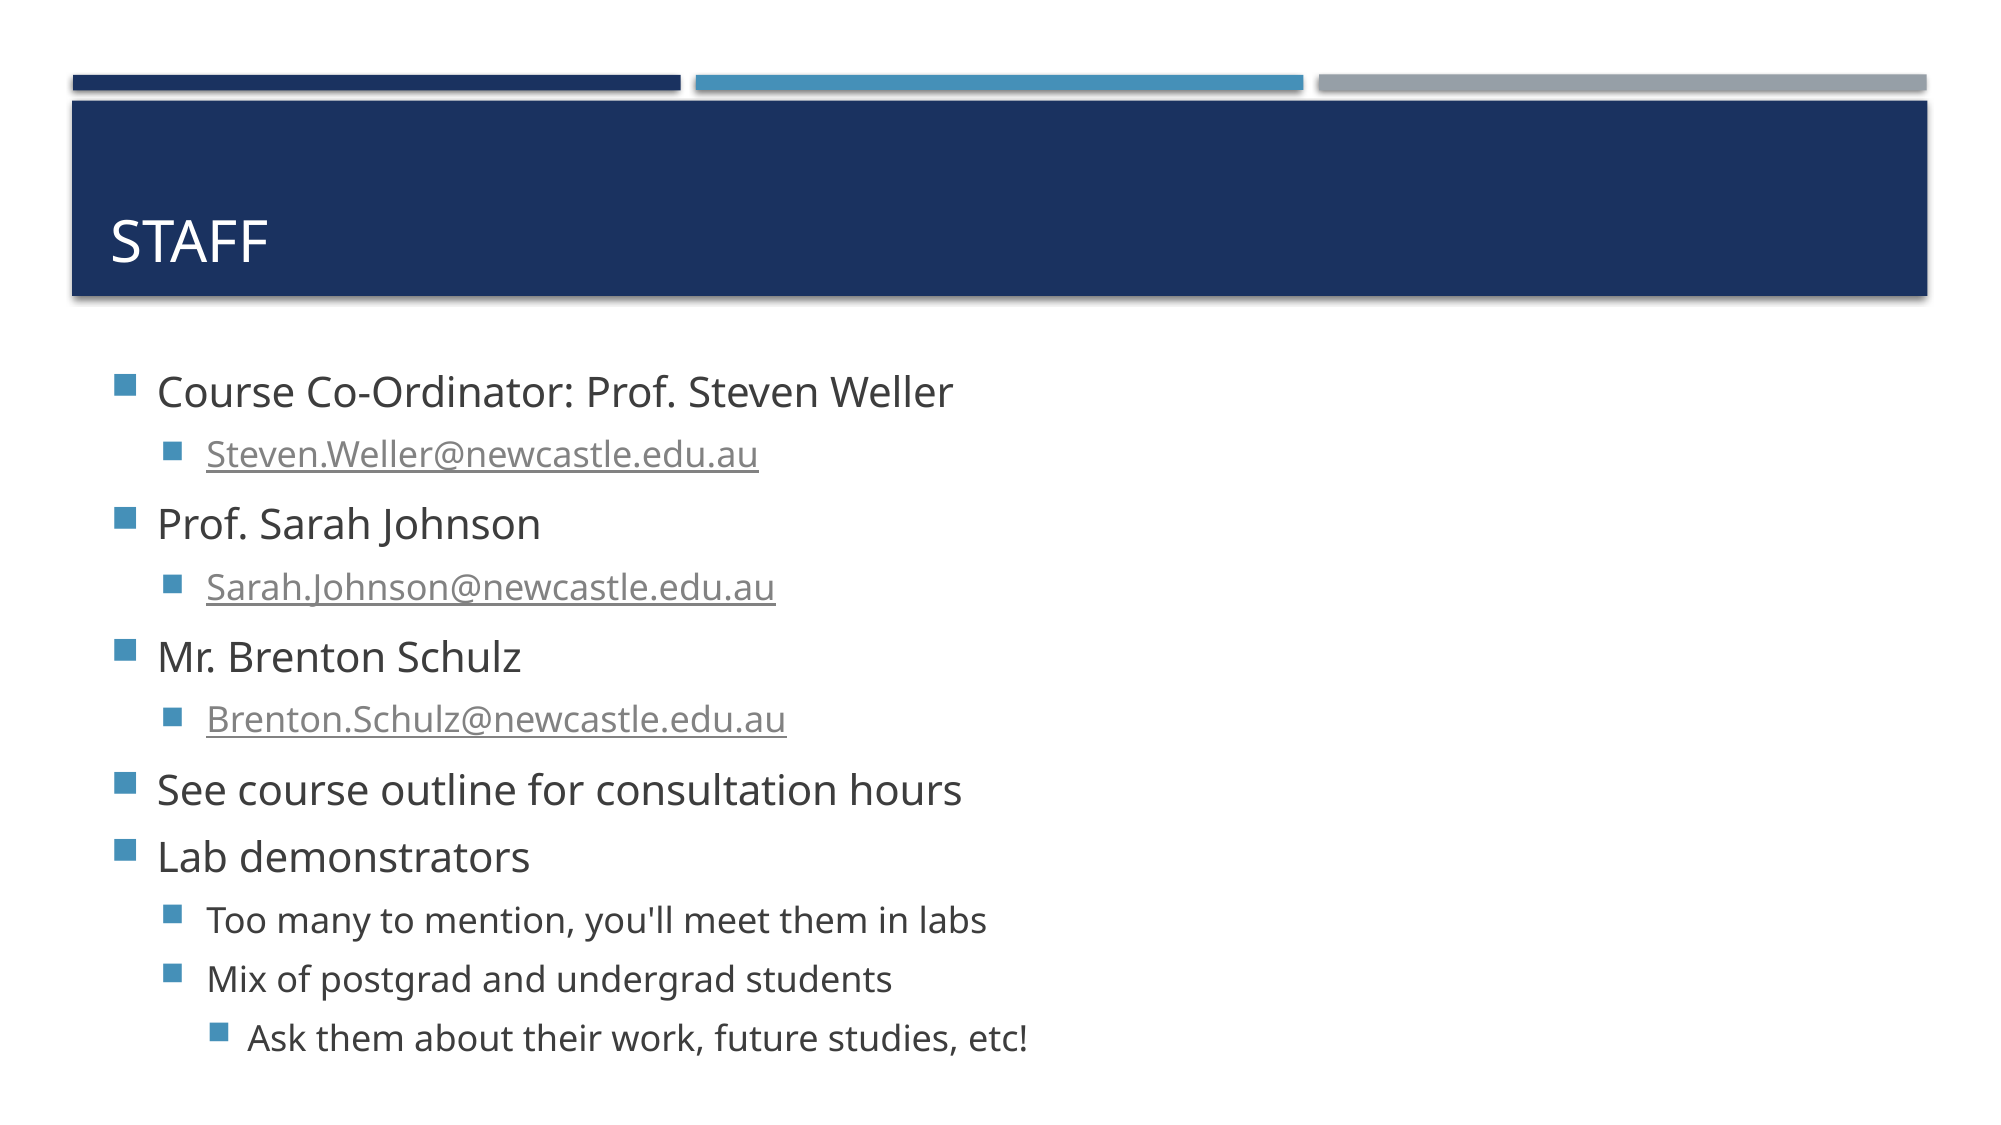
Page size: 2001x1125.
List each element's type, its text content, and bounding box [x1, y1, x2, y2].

list Course Co-Ordinator: Prof. Steven Weller Steven.Weller@newcastle.edu.au Prof. Sarah Johnson Sarah.Johnson@newcastle.edu.au Mr. Brenton Schulz Brenton.Schulz@newcastle.edu.au See course outline for consultation hours Lab demonstrators Too many to mention, you'll meet them in labs Mix of postgrad and undergrad students Ask them about their work, future studies, etc! [95, 357, 1905, 1076]
title Staff [95, 115, 1905, 282]
